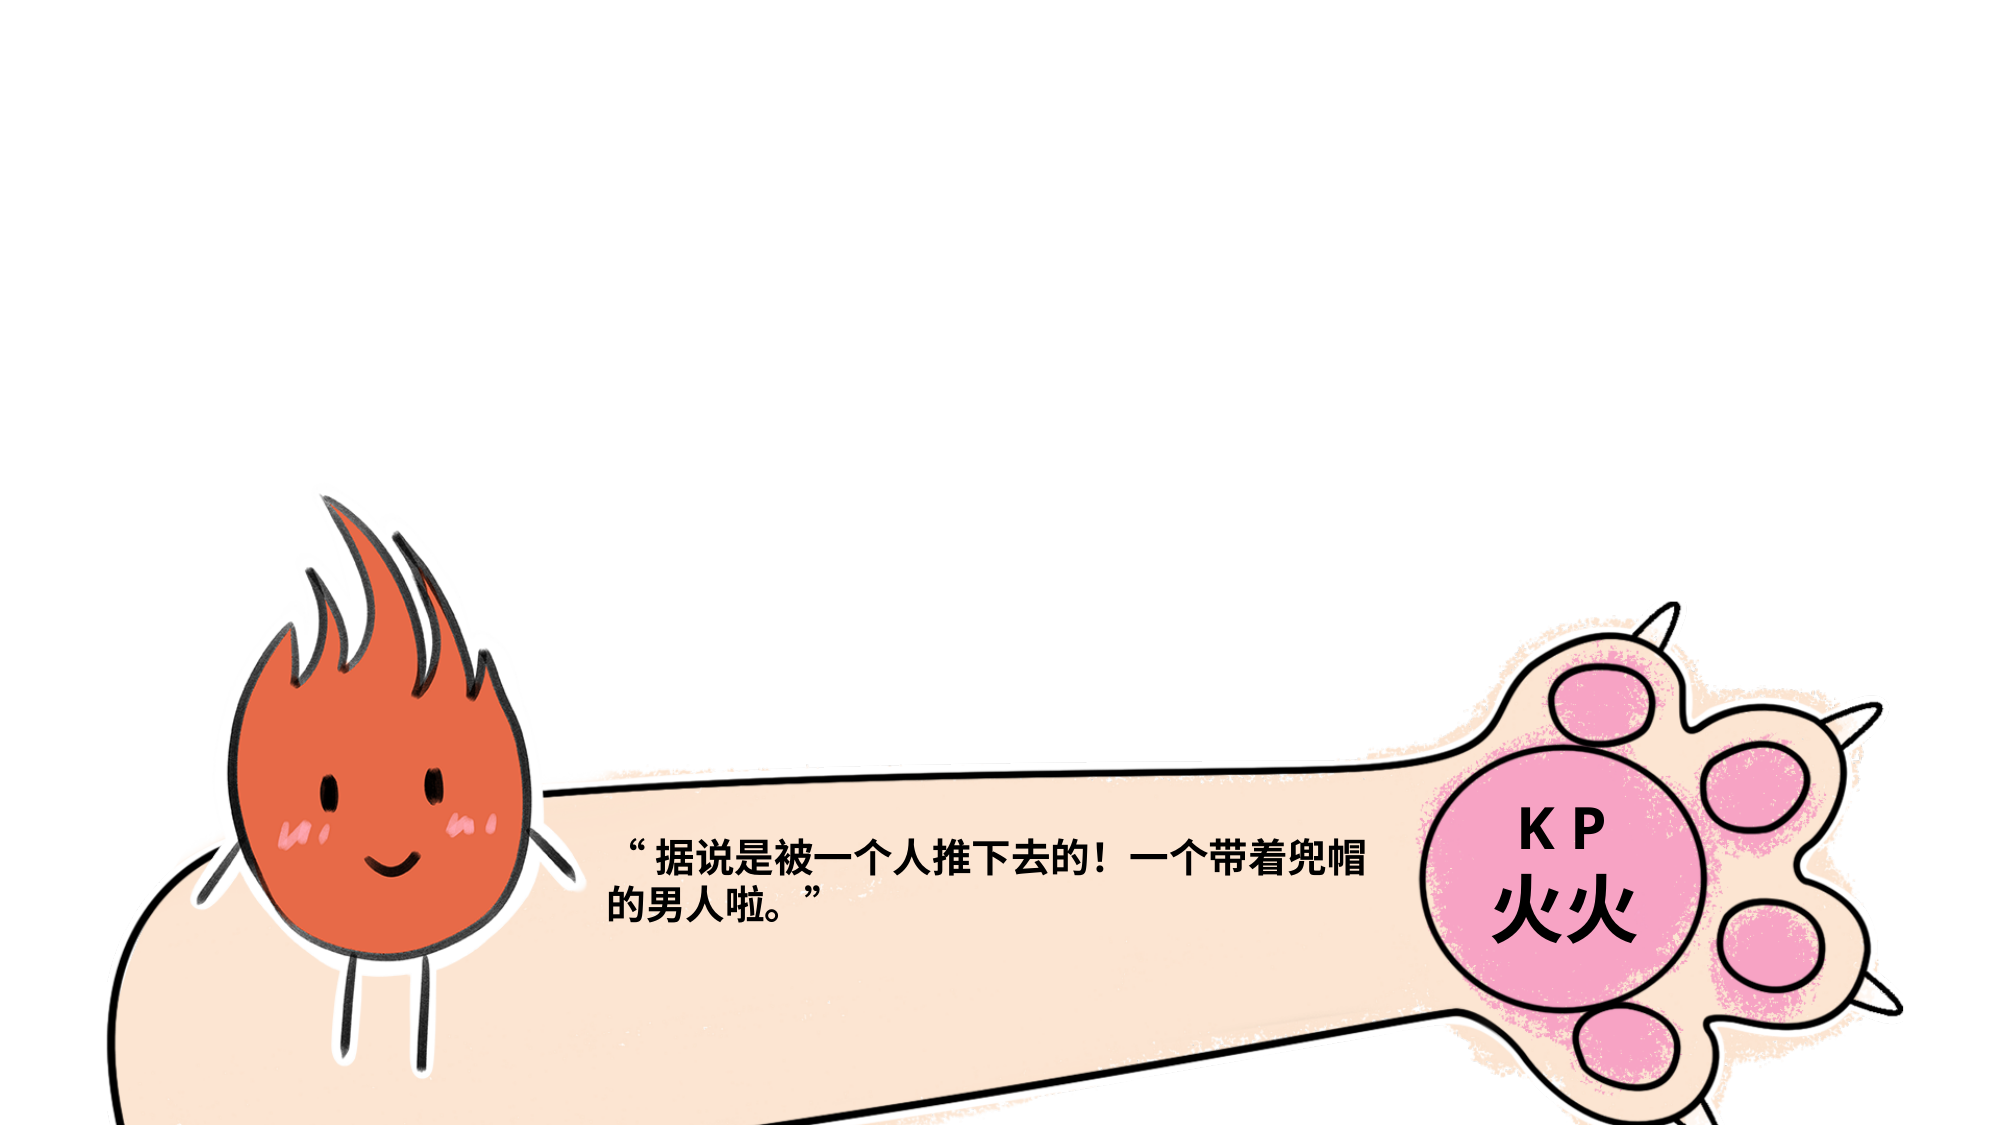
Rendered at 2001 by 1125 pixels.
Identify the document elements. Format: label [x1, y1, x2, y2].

text_box [0, 0, 2000, 1125]
